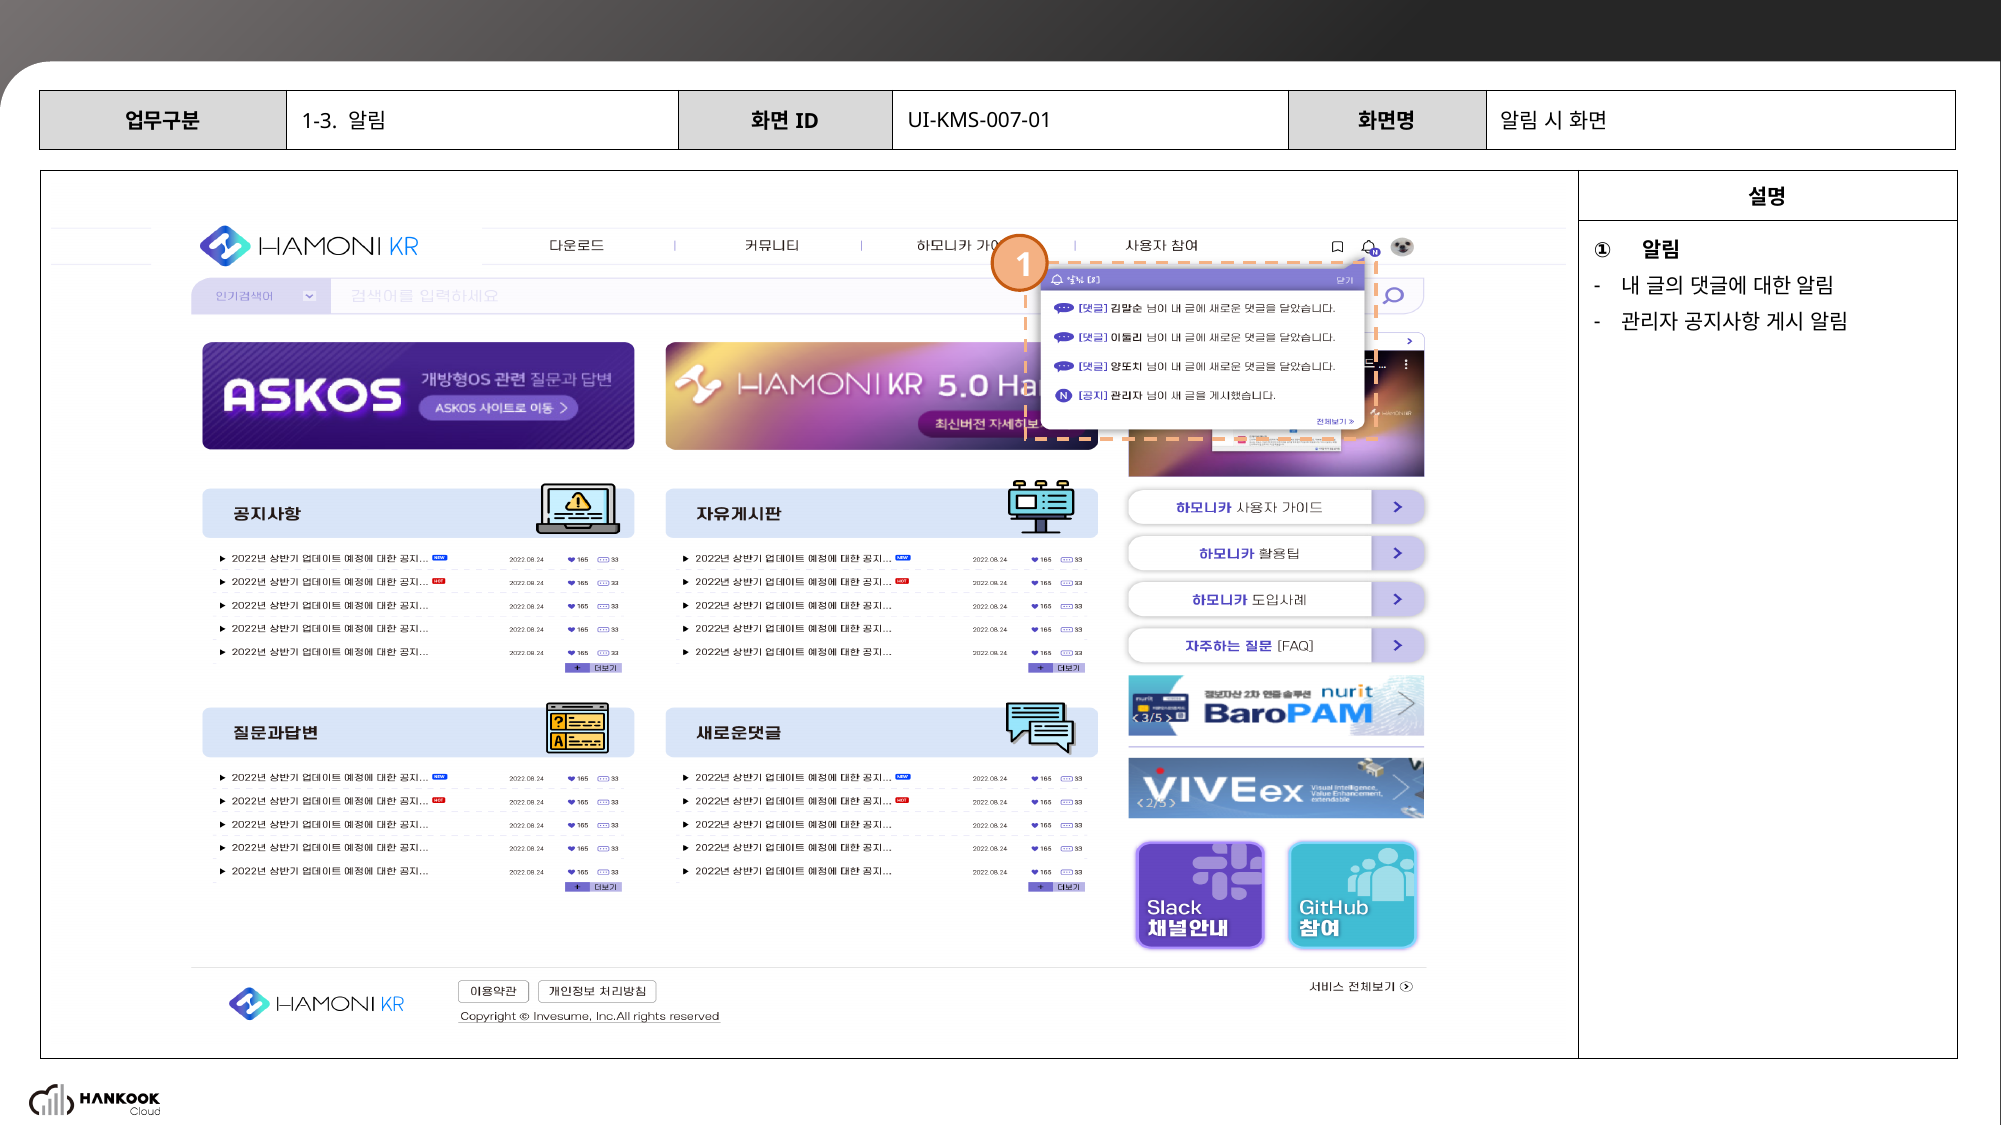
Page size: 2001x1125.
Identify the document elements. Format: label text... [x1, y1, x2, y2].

table_header 알림 시 화면 [1487, 91, 1955, 149]
picture [29, 1084, 160, 1116]
table_header 설명 [1579, 171, 1957, 220]
table_header 화면명 [1289, 91, 1486, 149]
table_header UI-KMS-007-01 [893, 91, 1288, 149]
table_header [41, 171, 1578, 1058]
picture [51, 181, 1566, 1044]
table_cell 알림 내 글의 댓글에 대한 알림 관리자 공지사항 게시 알림 [1579, 221, 1957, 1058]
table_header 화면ID [679, 91, 892, 149]
table_header 업무구분 [40, 91, 286, 149]
table_header 1-3. 알림 [287, 91, 678, 149]
